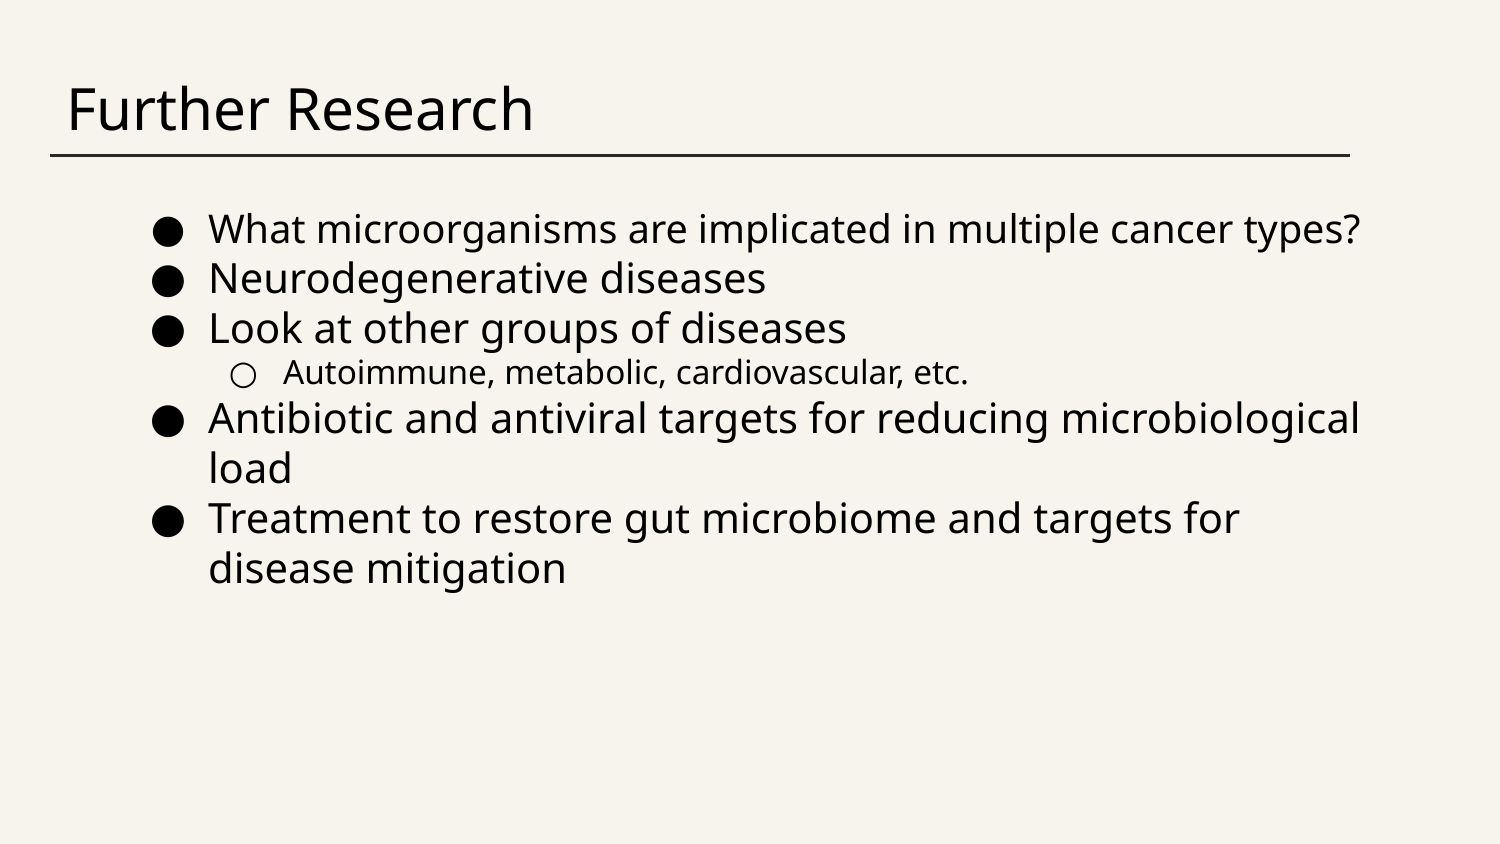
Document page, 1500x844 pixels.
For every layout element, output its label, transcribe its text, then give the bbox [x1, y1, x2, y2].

list What microorganisms are implicated in multiple cancer types? Neurodegenerative diseases Look at other groups of diseases Autoimmune, metabolic, cardiovascular, etc. Antibiotic and antiviral targets for reducing microbiological load Treatment to restore gut microbiome and targets for disease mitigation [118, 189, 1382, 750]
title Further Research [51, 56, 1157, 151]
